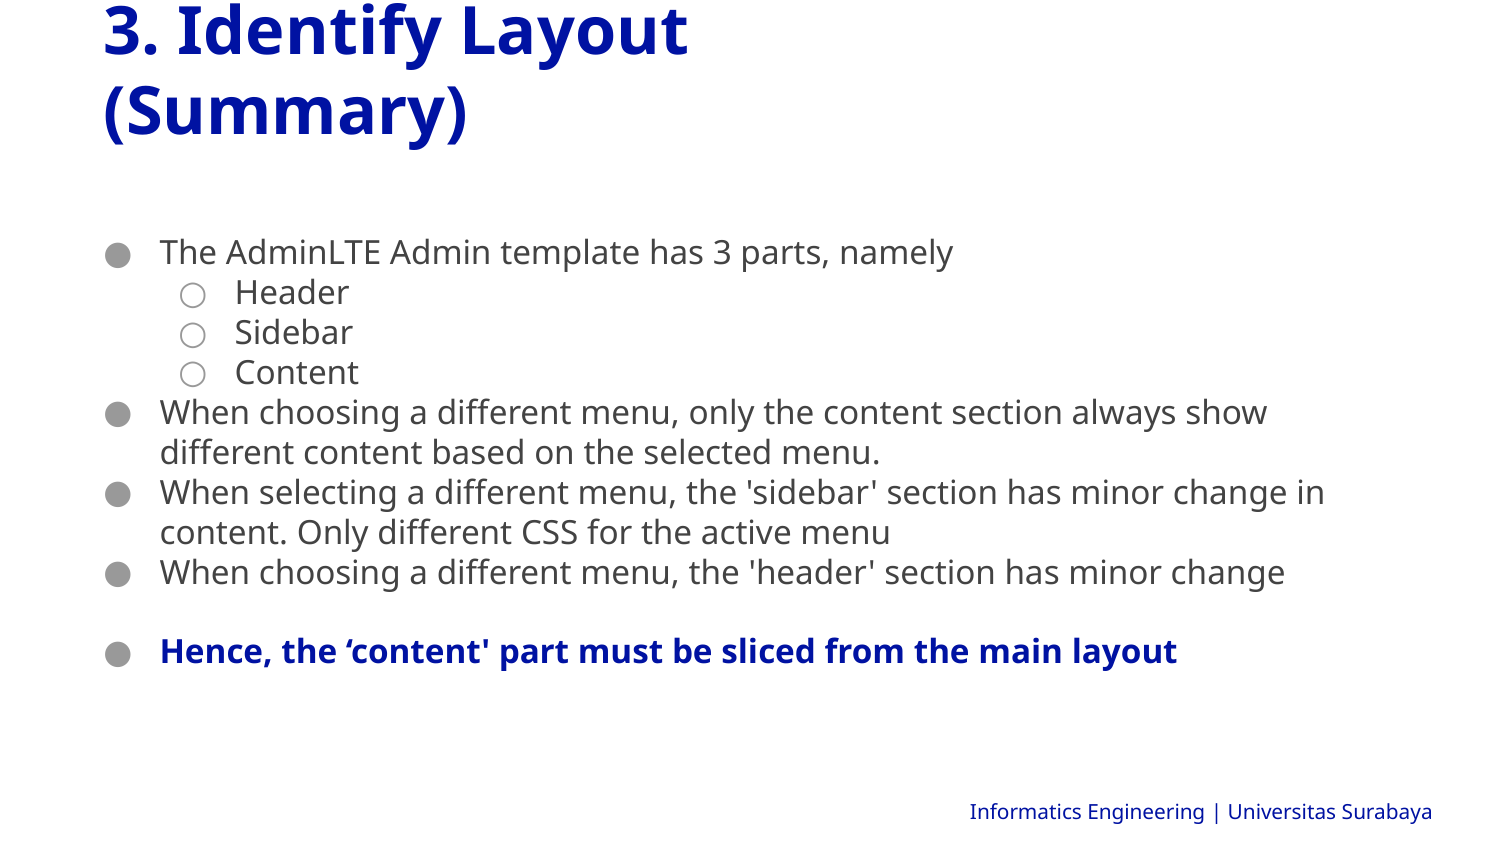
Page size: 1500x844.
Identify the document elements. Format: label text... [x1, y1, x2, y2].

text_box Informatics Engineering | Universitas Surabaya [953, 791, 1448, 828]
title 3. Identify Layout (Summary) [88, 12, 1080, 163]
list The AdminLTE Admin template has 3 parts, namely Header Sidebar Content When choosing a different menu, only the content section always show different content based on the selected menu. When selecting a different menu, the 'sidebar' section has minor change in content. Only different CSS for the active menu When choosing a different menu, the 'header' section has minor change Hence, the ‘content' part must be sliced from the main layout [88, 216, 1402, 748]
